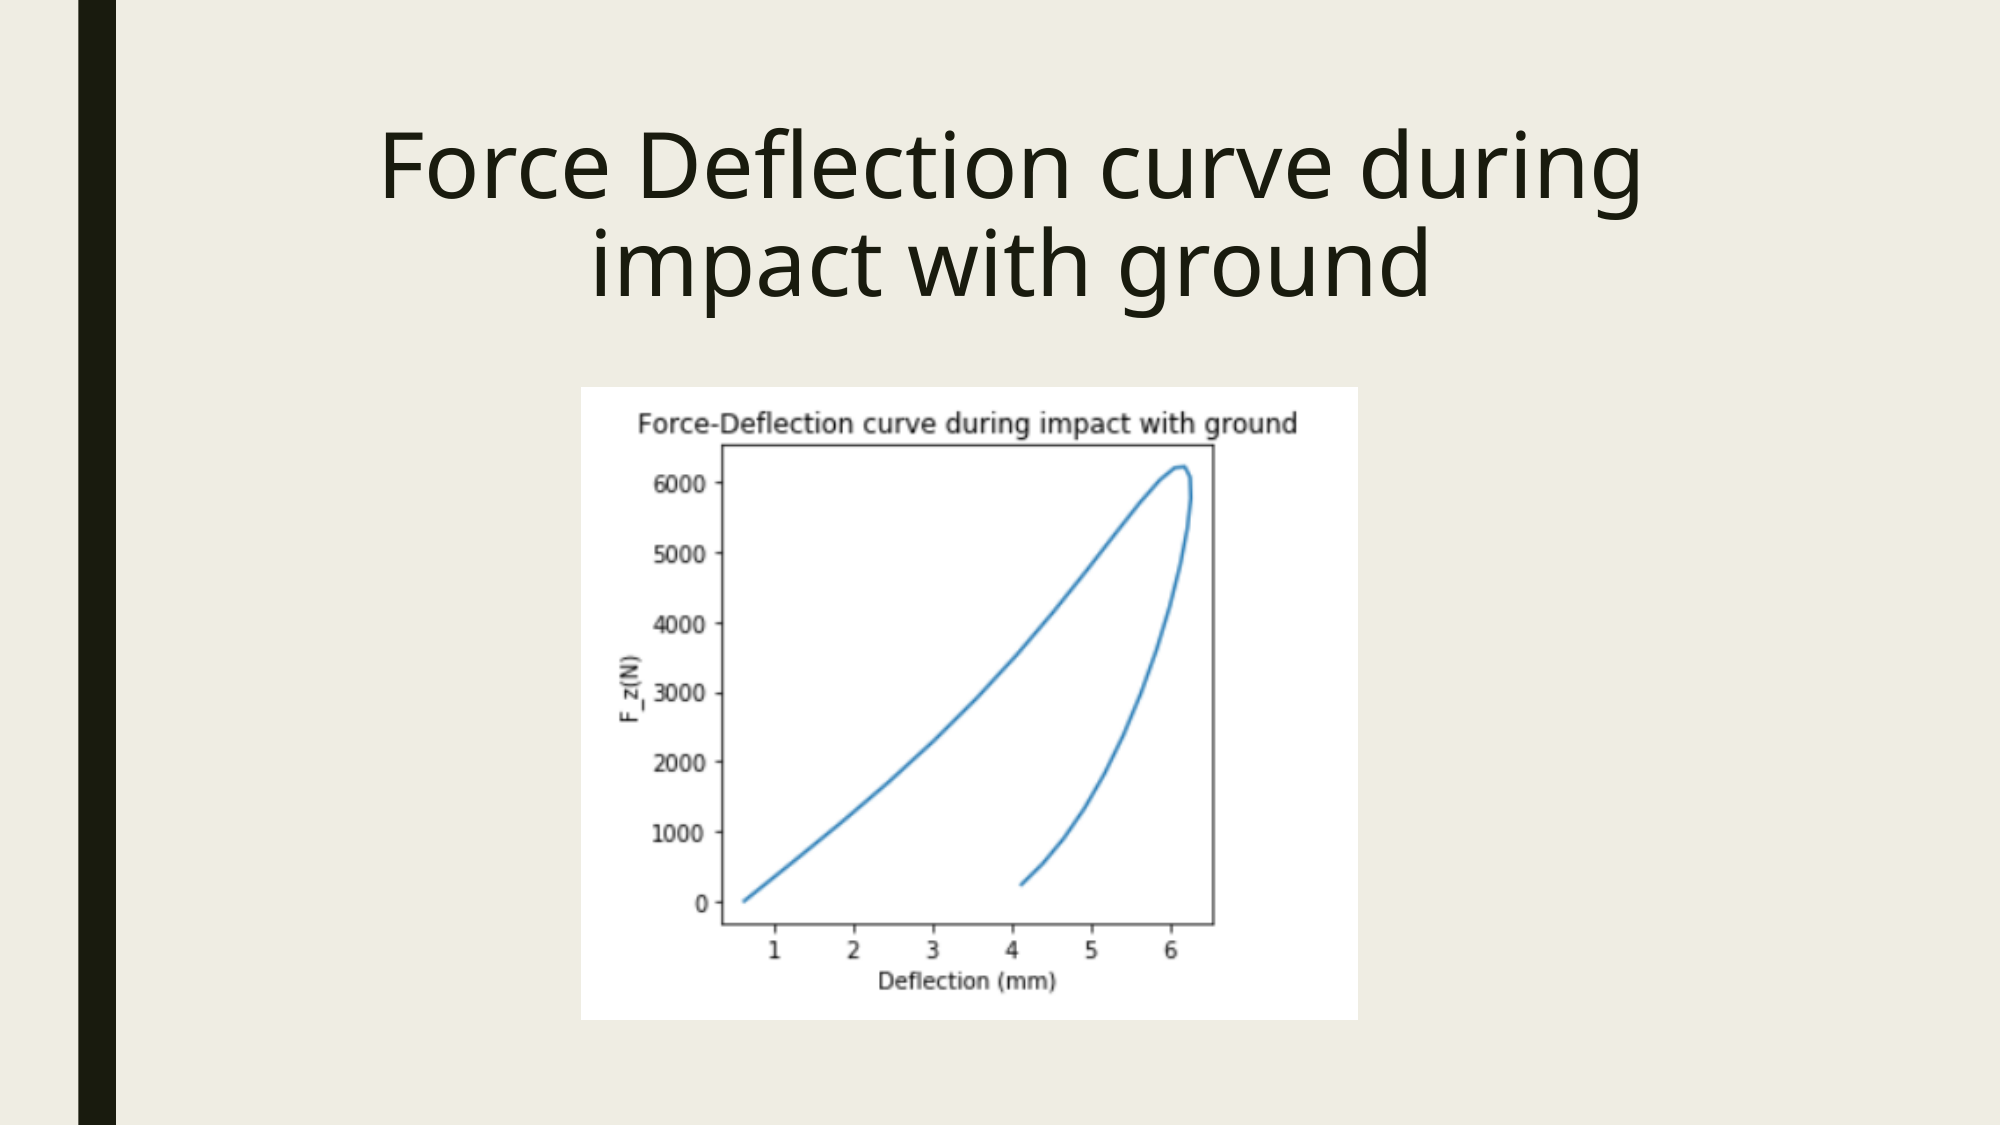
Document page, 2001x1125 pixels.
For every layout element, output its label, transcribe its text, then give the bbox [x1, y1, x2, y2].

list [581, 387, 1358, 1020]
title Force Deflection curve during impact with ground [225, 112, 1800, 357]
